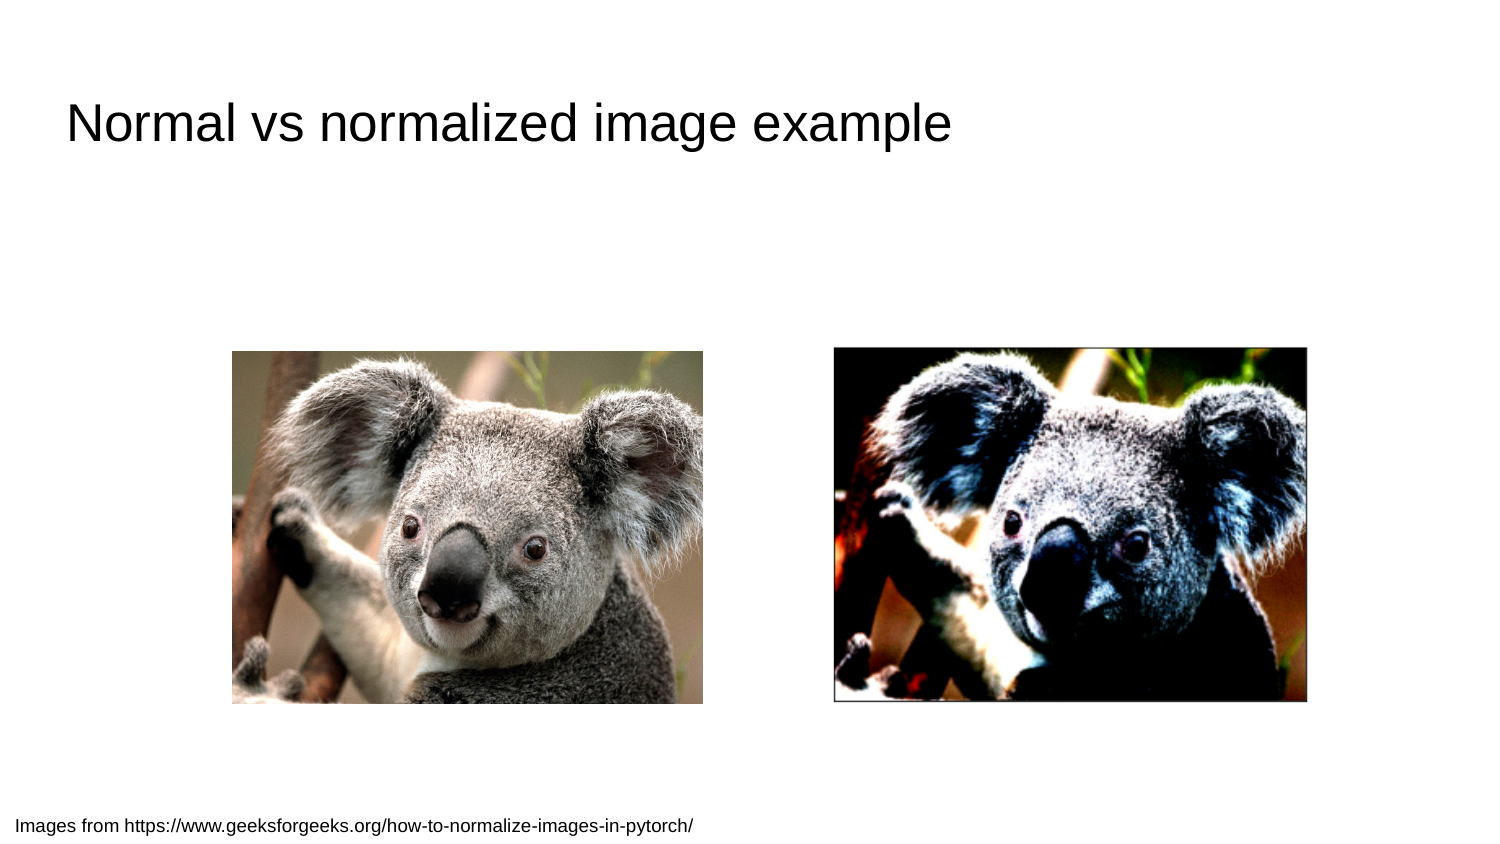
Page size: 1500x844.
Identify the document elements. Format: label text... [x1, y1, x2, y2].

picture [815, 336, 1316, 720]
title Normal vs normalized image example [51, 72, 1449, 167]
picture [232, 351, 703, 705]
text_box Images from https://www.geeksforgeeks.org/how-to-normalize-images-in-pytorch/ [0, 805, 765, 844]
